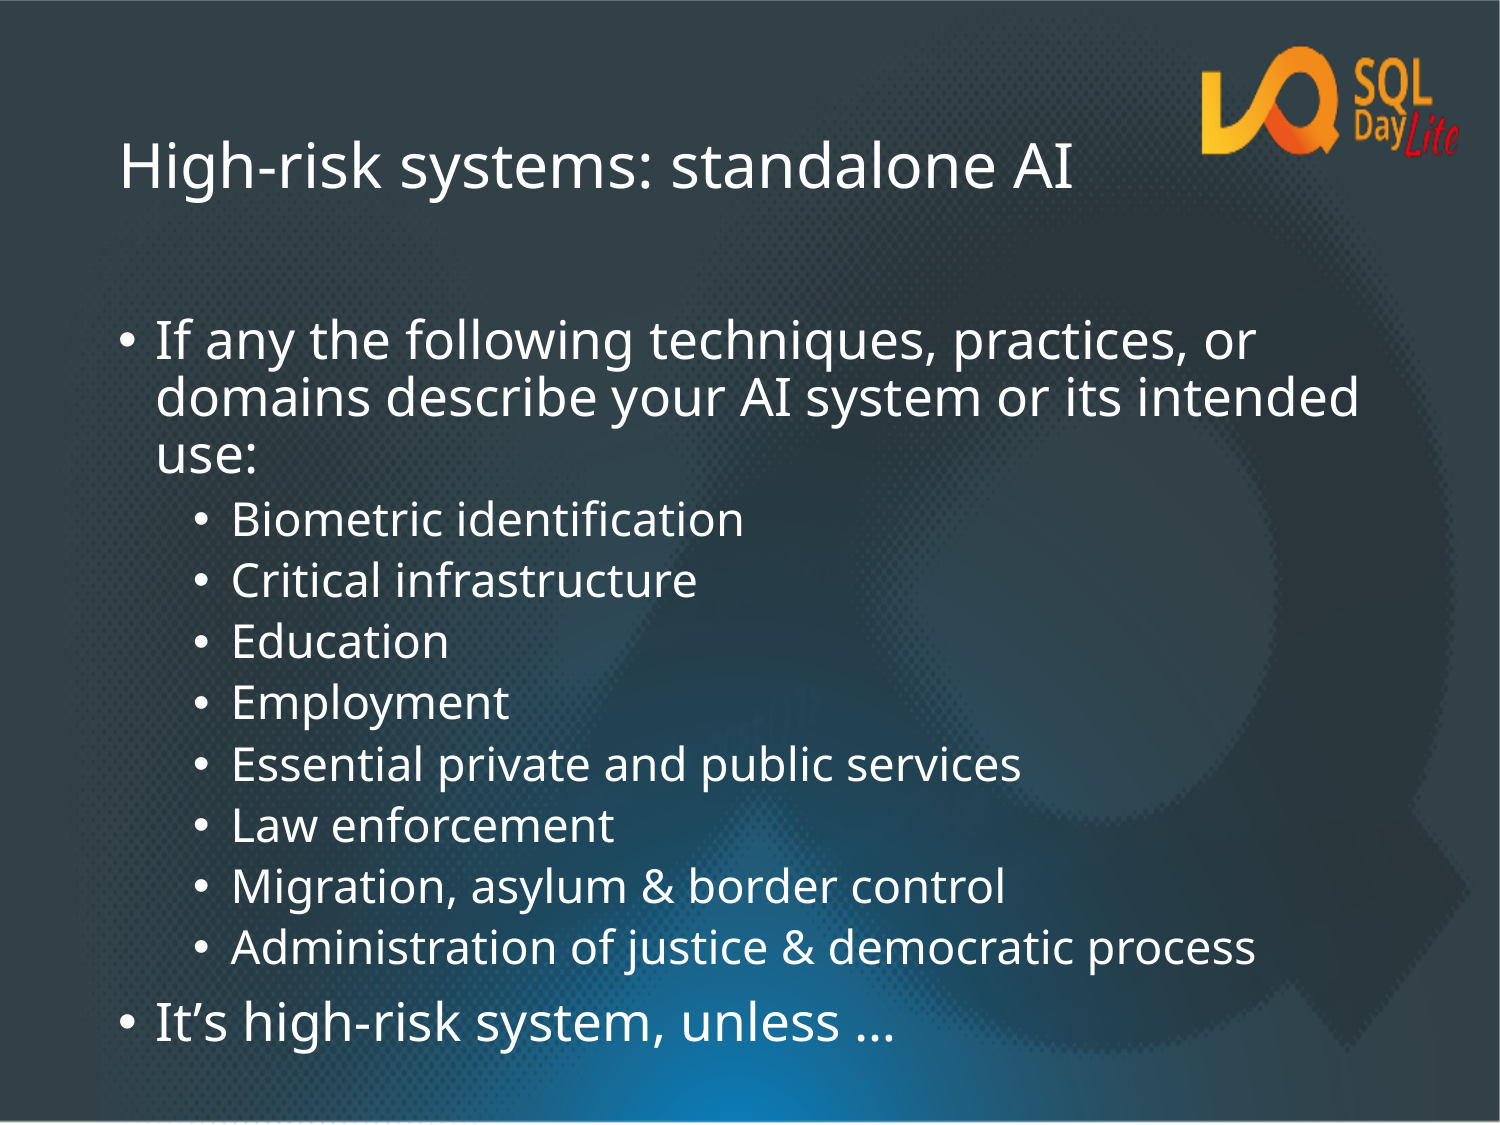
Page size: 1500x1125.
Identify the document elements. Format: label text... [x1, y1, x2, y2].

title High-risk systems: standalone AI [103, 59, 1225, 278]
list If any the following techniques, practices, or domains describe your AI system or its intended use: Biometric identification Critical infrastructure Education Employment Essential private and public services Law enforcement Migration, asylum & border control Administration of justice & democratic process It’s high-risk system, unless … [103, 305, 1397, 1082]
picture [0, 0, 1500, 1125]
